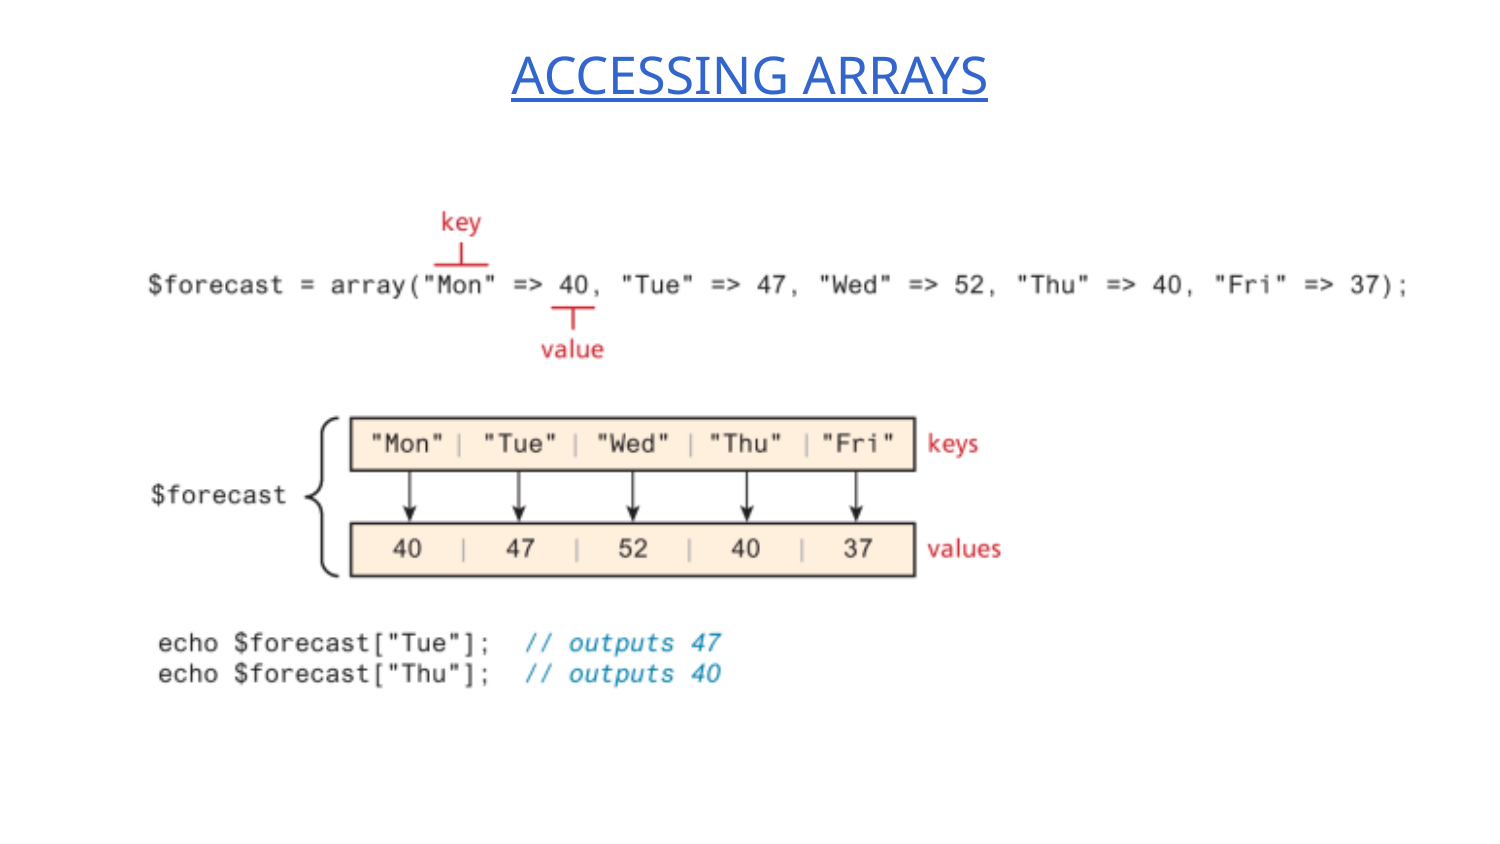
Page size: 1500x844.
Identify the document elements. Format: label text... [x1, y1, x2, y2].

picture [124, 196, 1426, 710]
title ACCESSING ARRAYS [0, 37, 1500, 110]
